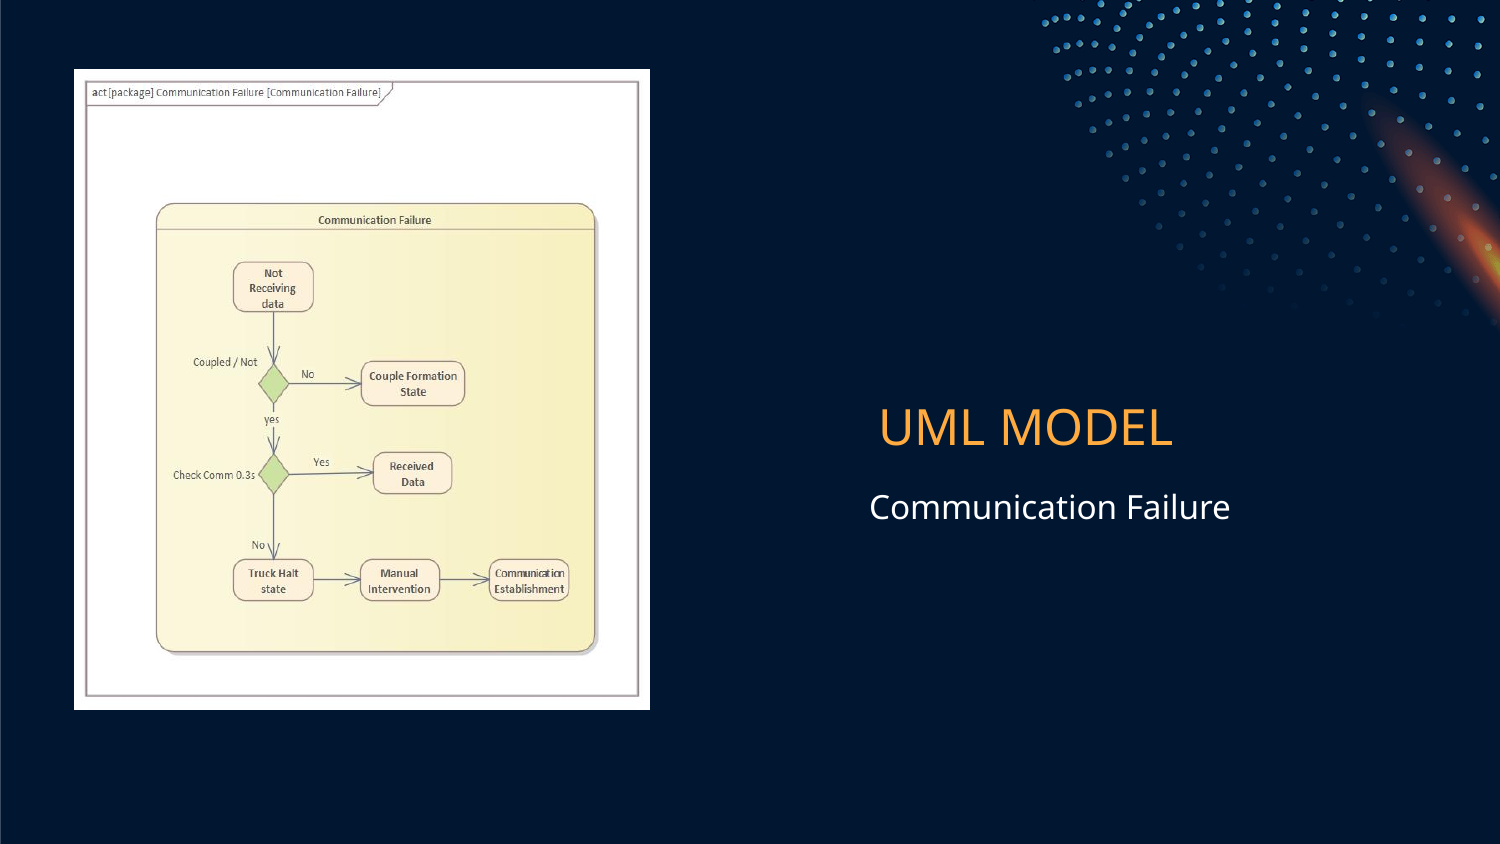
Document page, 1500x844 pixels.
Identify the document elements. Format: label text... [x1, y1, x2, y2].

title UML MODEL [863, 265, 1329, 471]
list Communication Failure [854, 470, 1320, 677]
picture [0, 0, 1500, 844]
